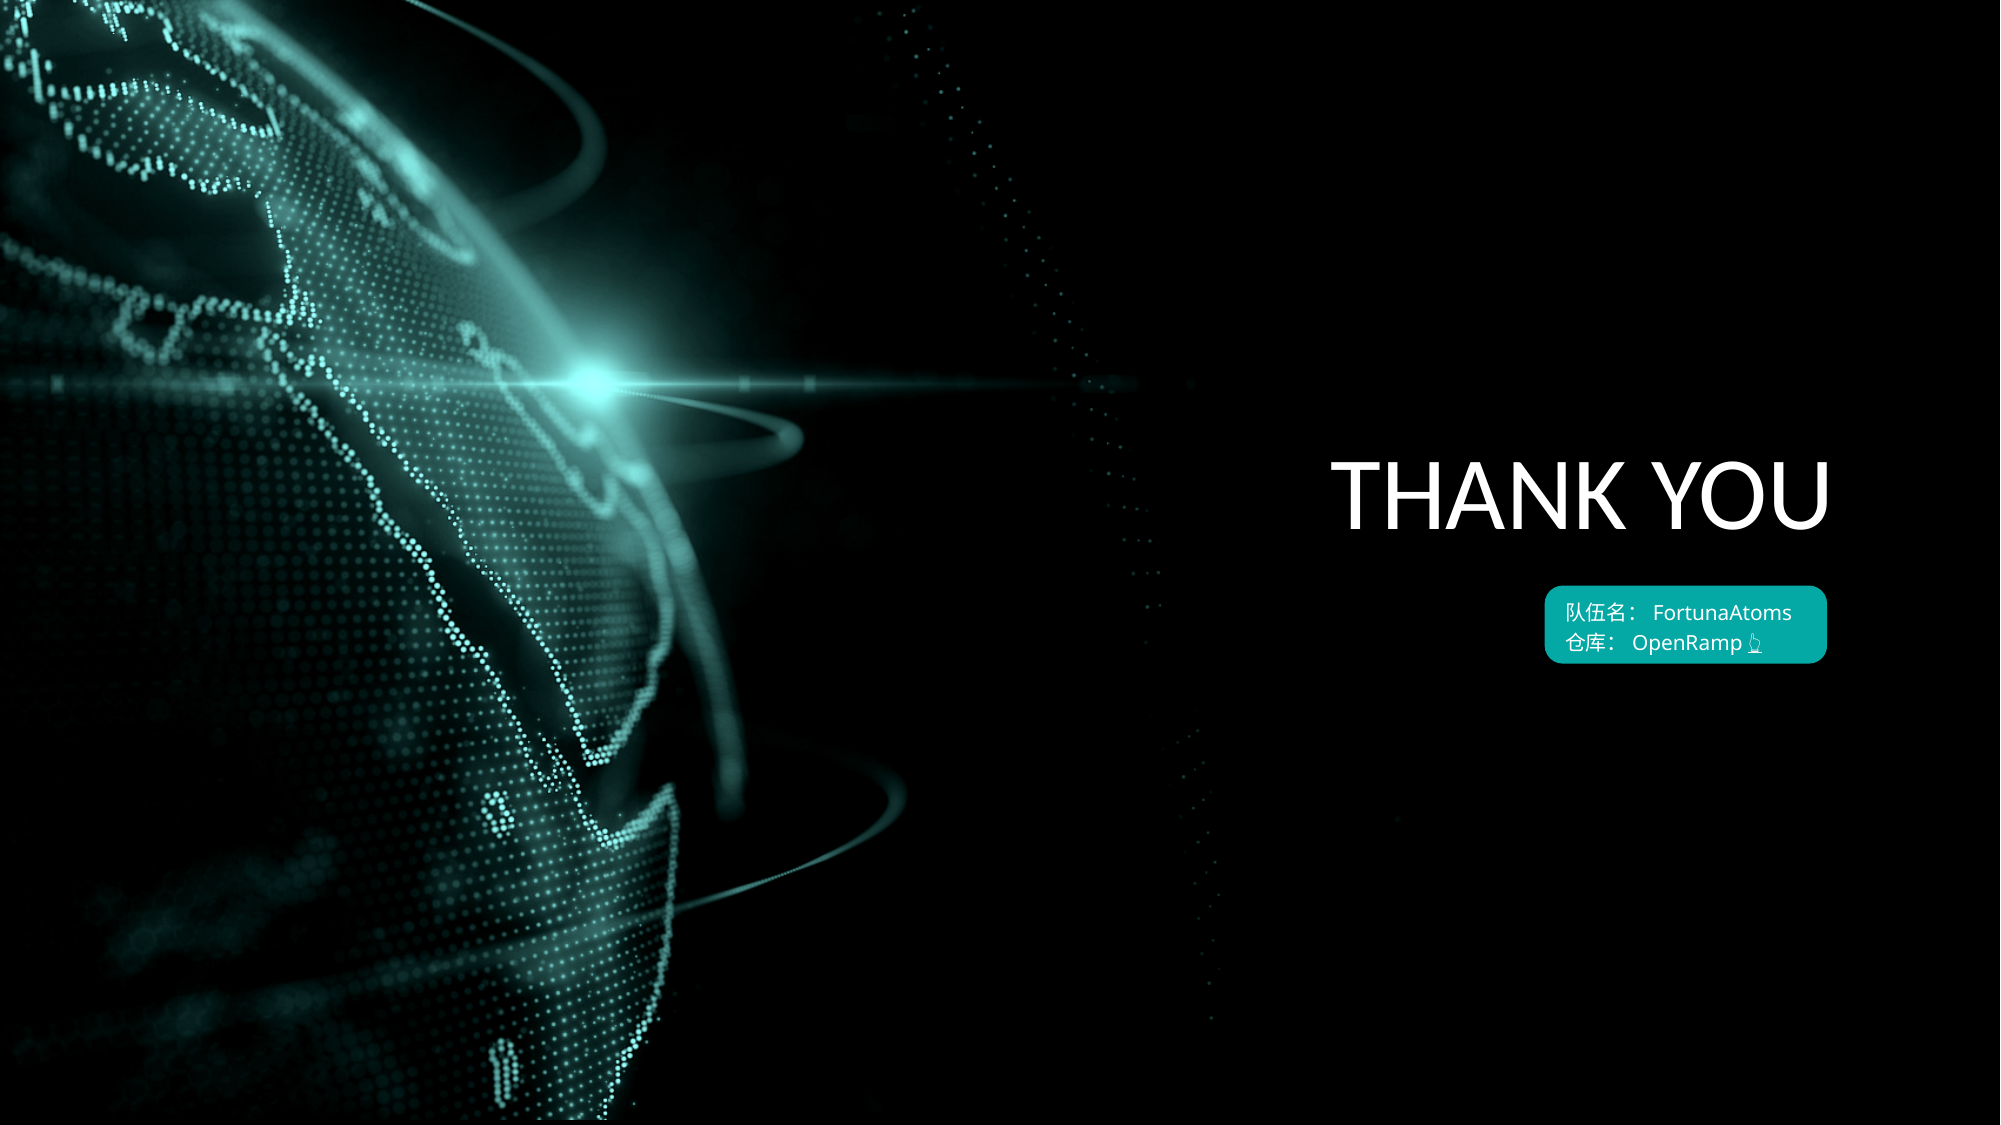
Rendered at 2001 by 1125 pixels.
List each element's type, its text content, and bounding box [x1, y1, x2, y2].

title THANK YOU [859, 262, 1850, 558]
text_box 队伍名：FortunaAtoms仓库：OpenRamp 👆 [1544, 585, 1828, 664]
